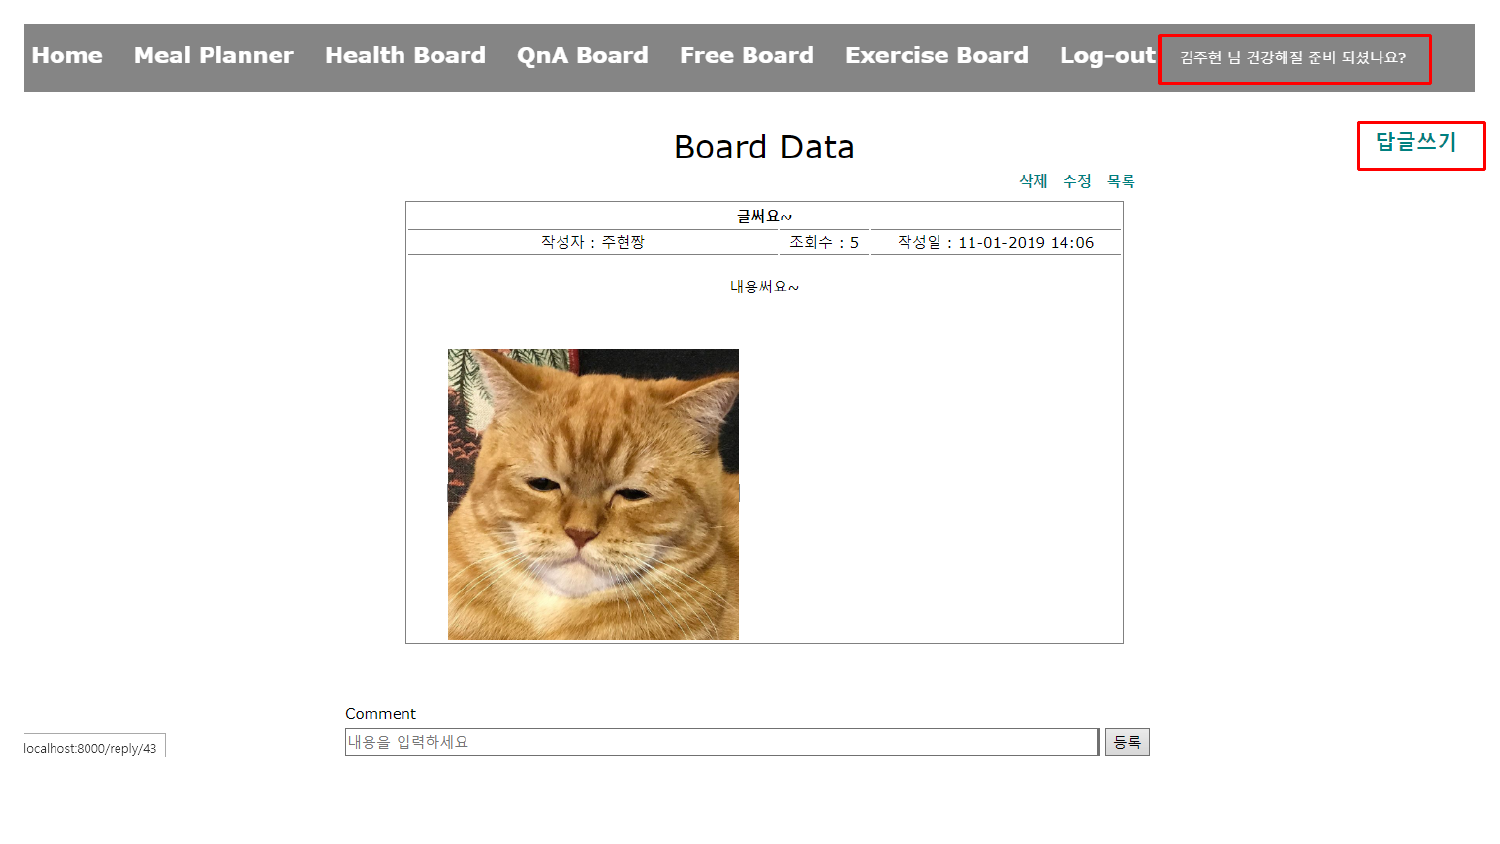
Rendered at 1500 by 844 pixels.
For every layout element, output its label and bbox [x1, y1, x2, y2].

picture [24, 24, 1476, 757]
text_box [1479, 122, 1485, 170]
